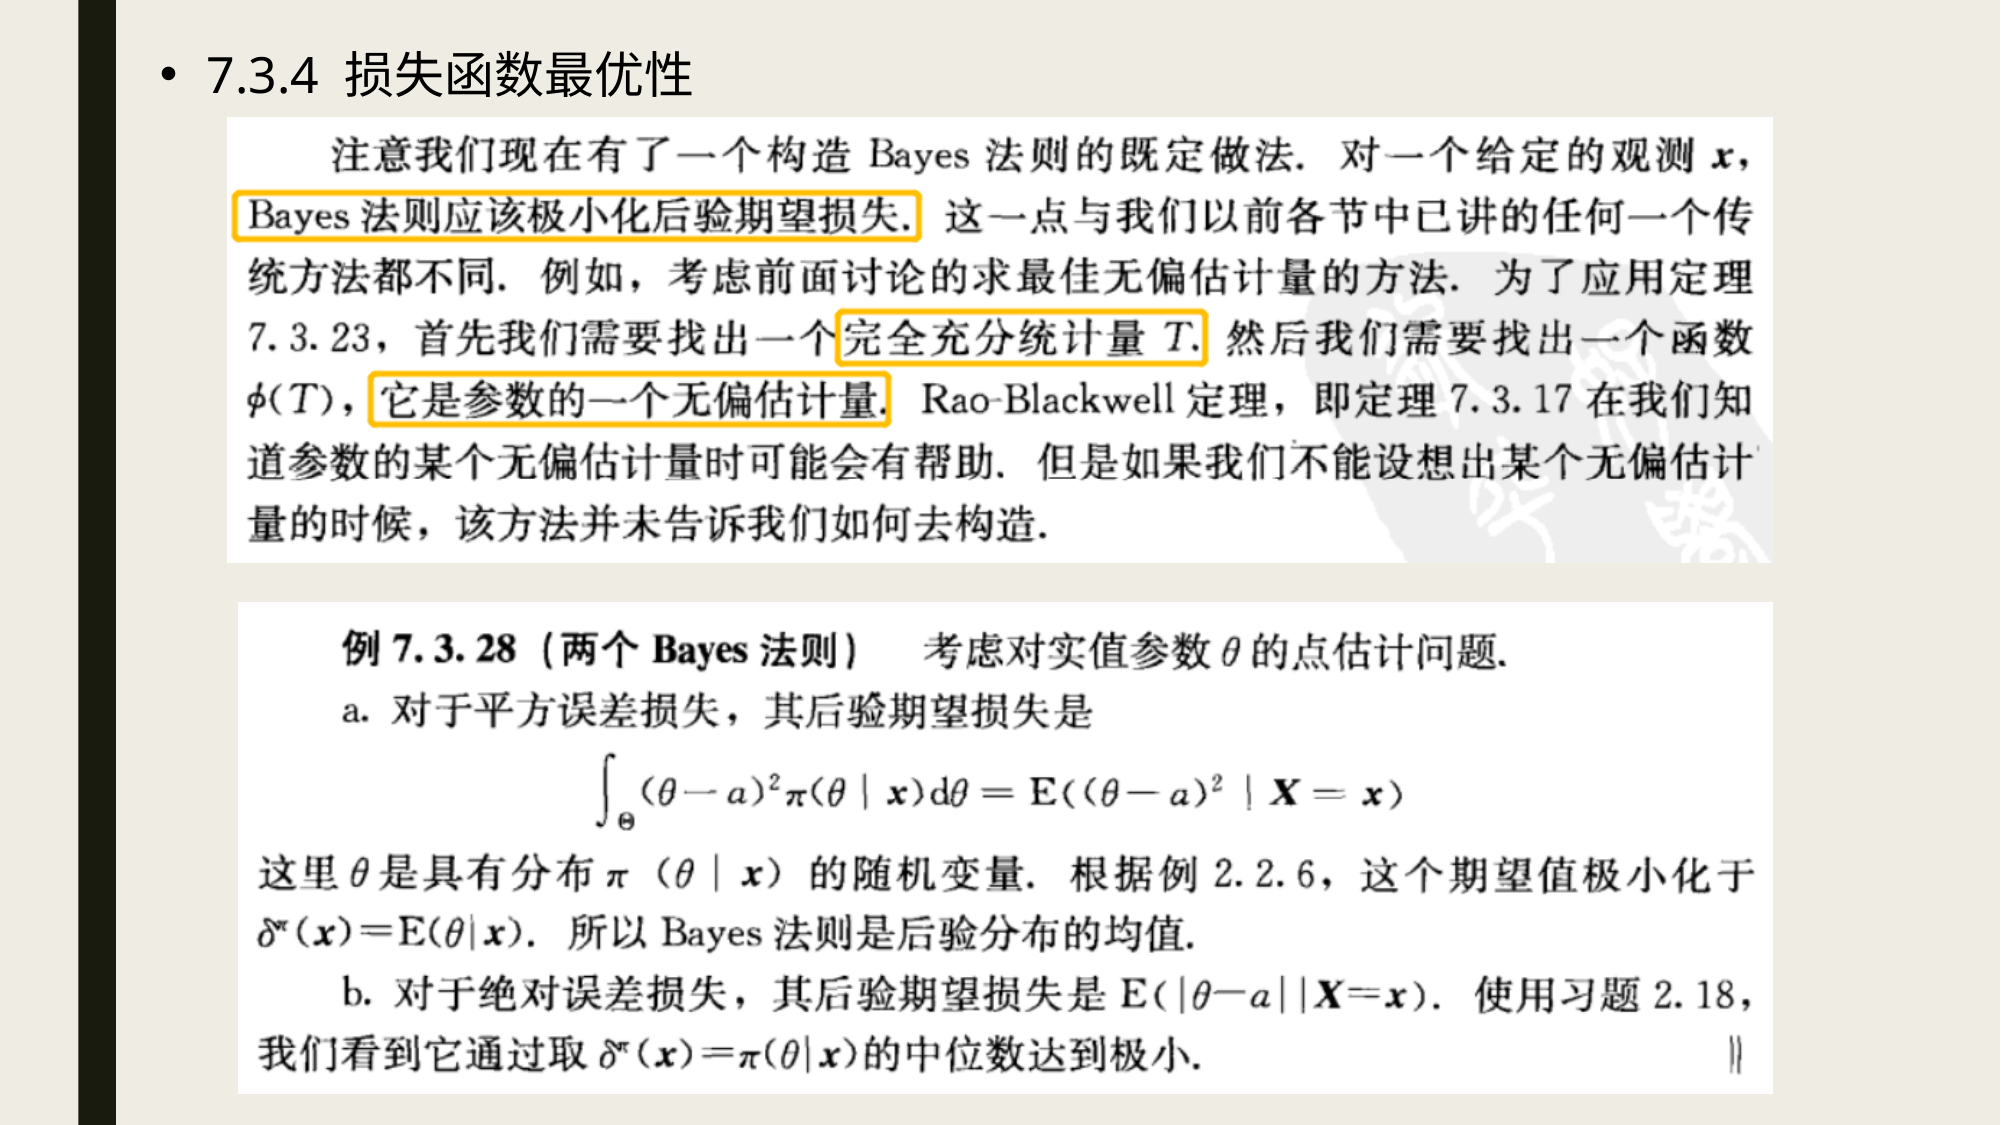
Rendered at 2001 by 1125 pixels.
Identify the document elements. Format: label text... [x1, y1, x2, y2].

text_box 7.3.4 损失函数最优性 [145, 36, 1315, 111]
picture [227, 117, 1773, 563]
picture [238, 602, 1773, 1094]
